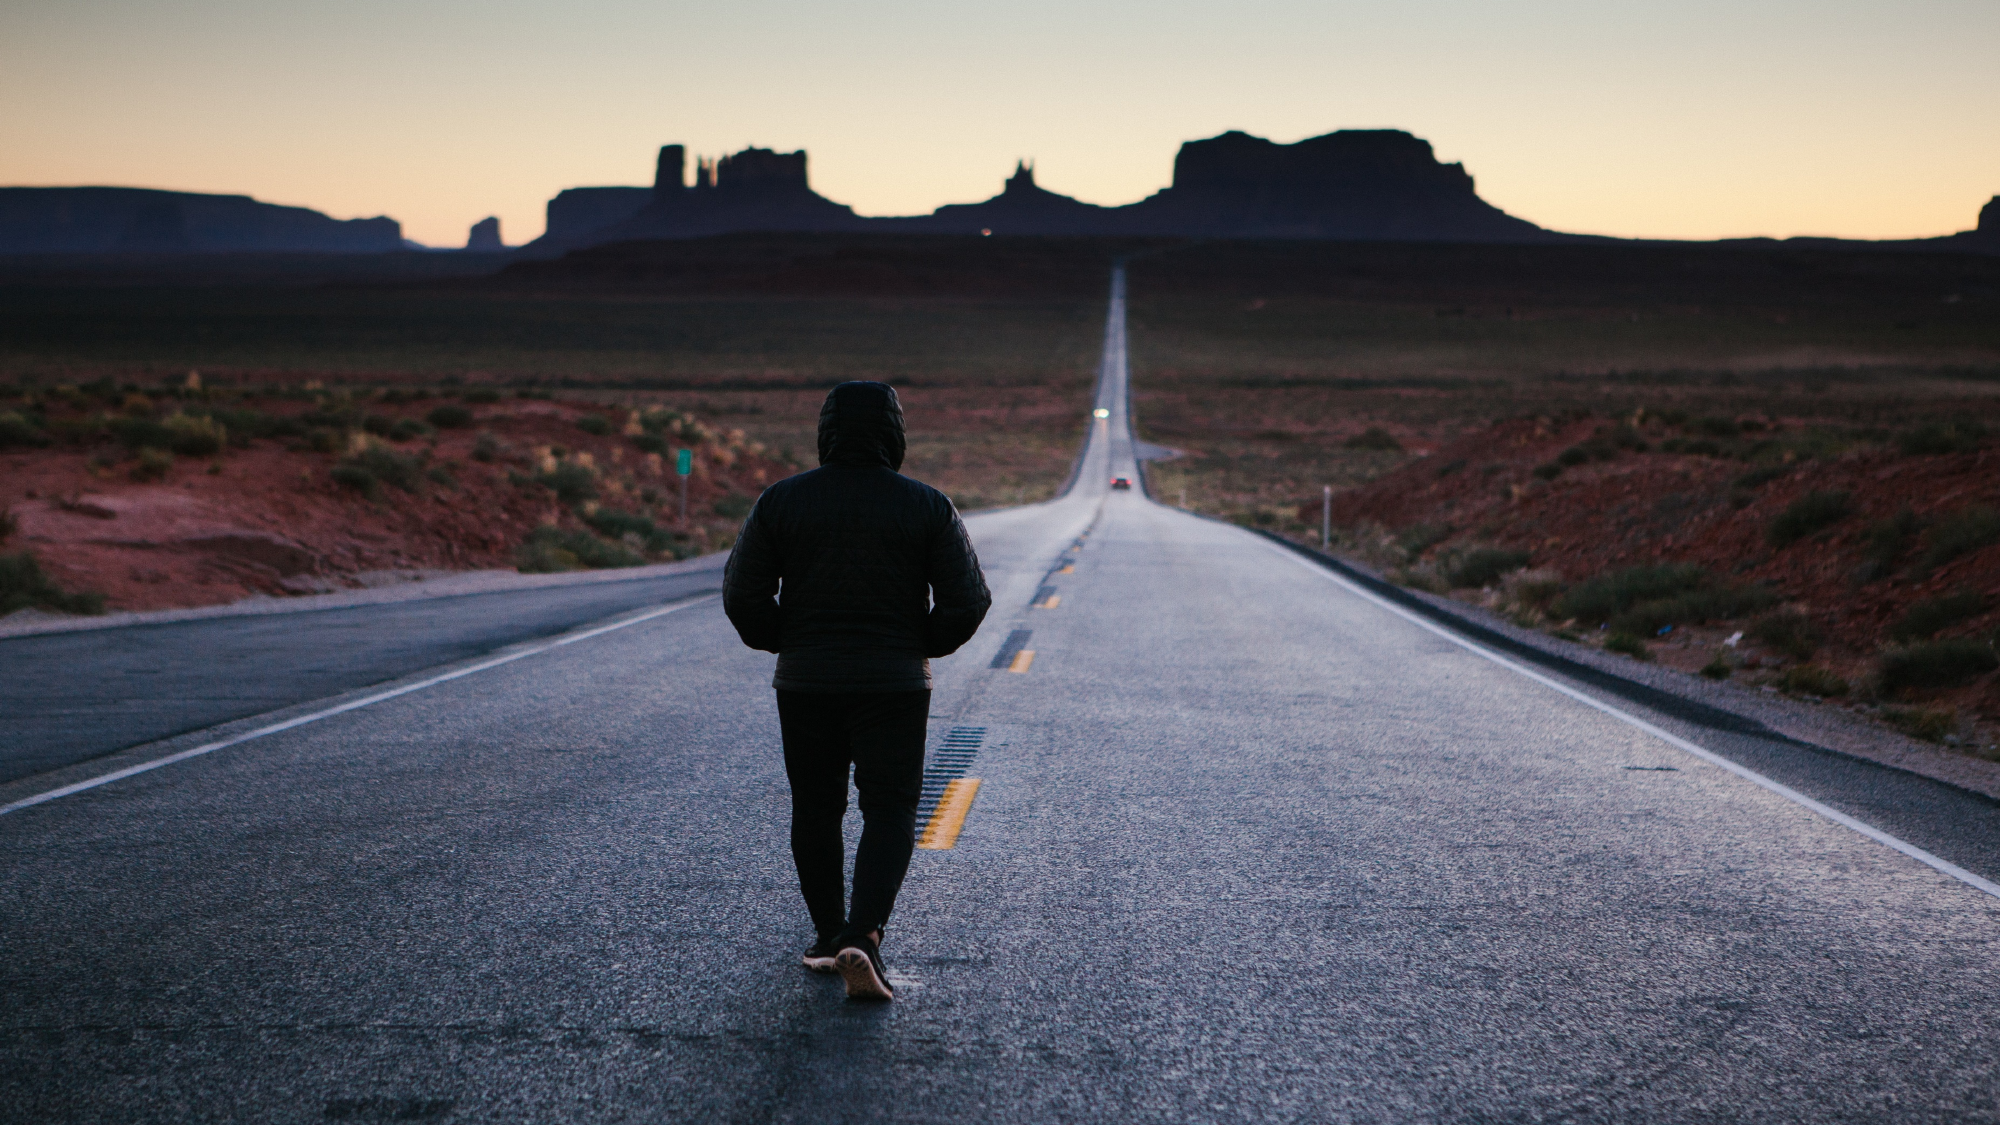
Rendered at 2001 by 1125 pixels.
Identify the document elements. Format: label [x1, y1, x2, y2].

list [0, 0, 2000, 1125]
